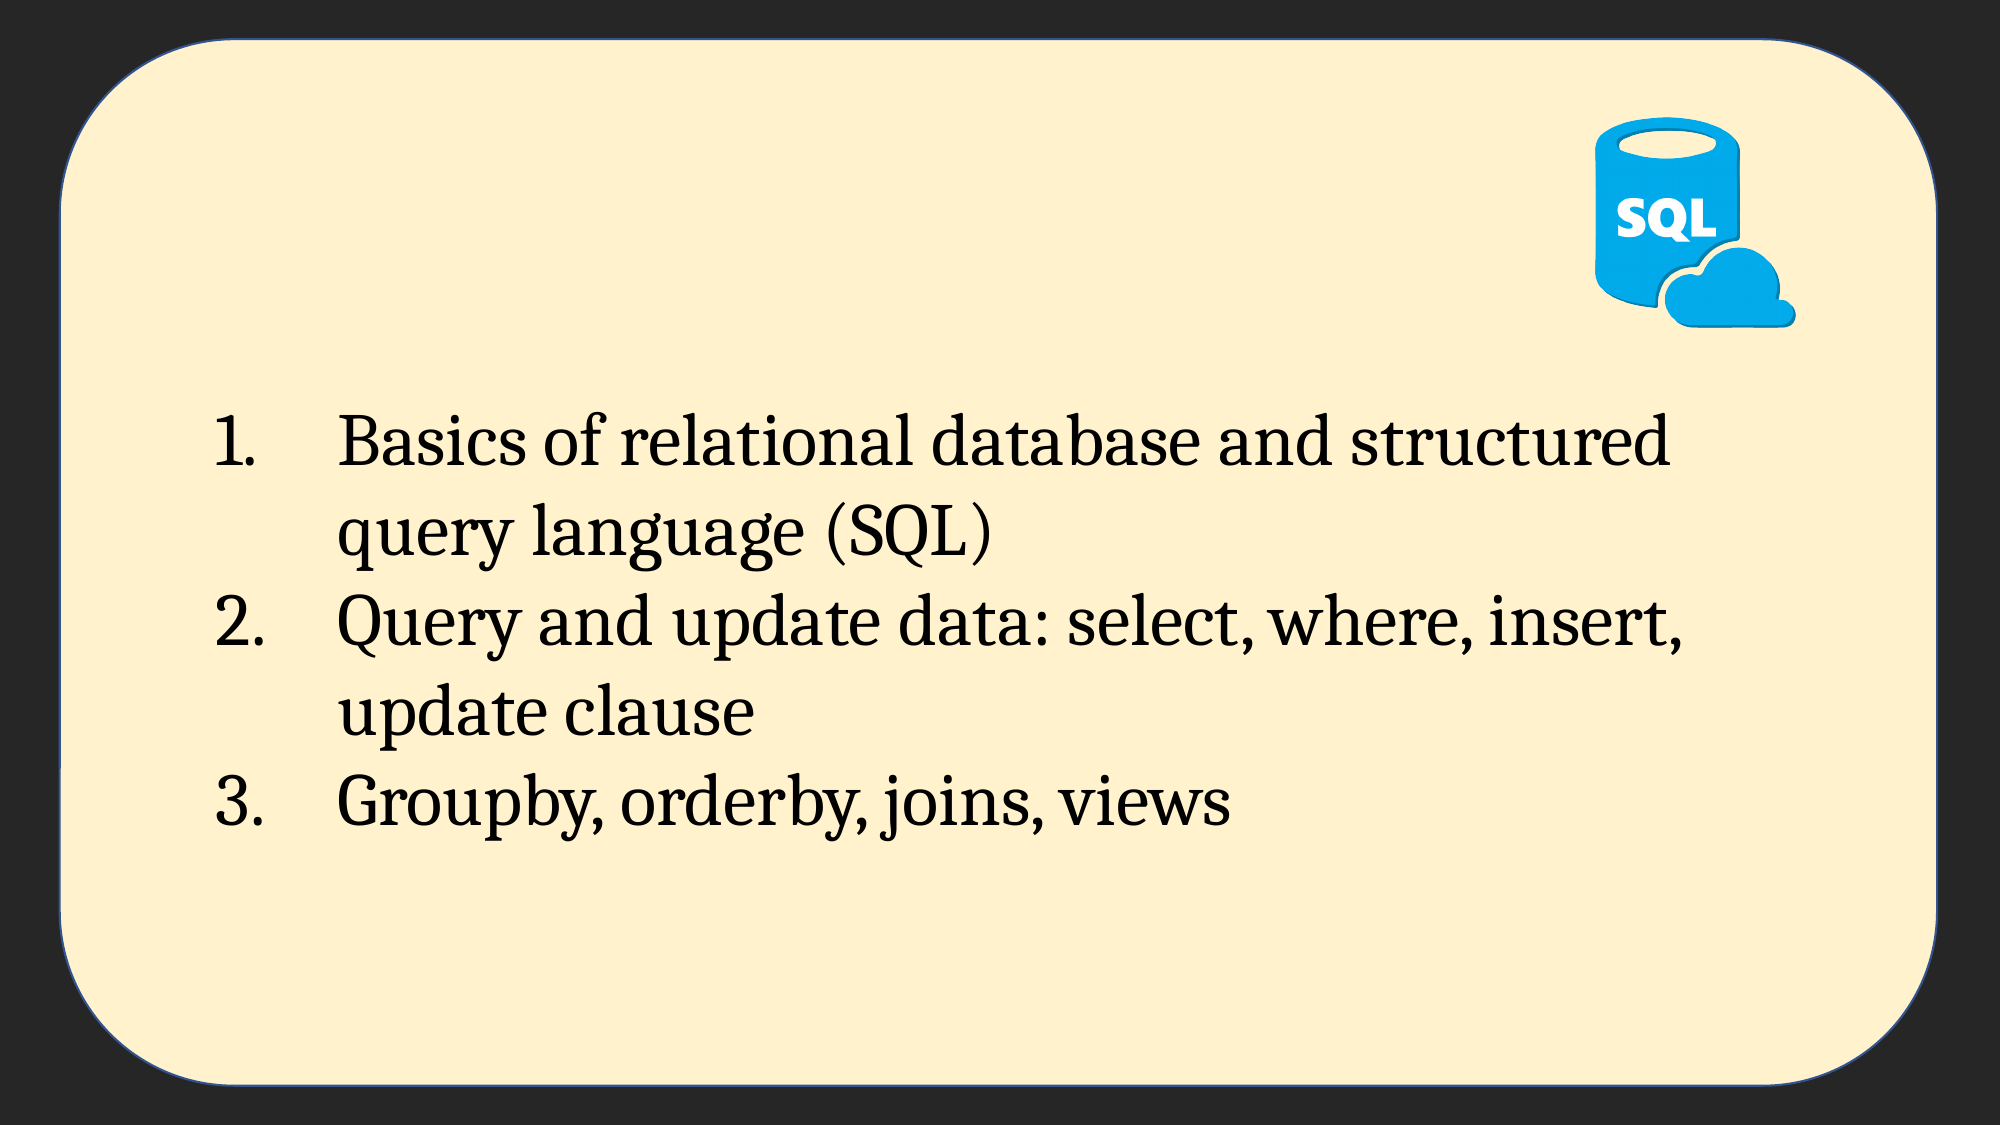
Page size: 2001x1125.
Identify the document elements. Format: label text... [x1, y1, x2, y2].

picture [1649, 199, 1688, 241]
picture [1692, 199, 1715, 236]
text_box Basics of relational database and structured query language (SQL) Query and update data: select, where, insert, update clause Groupby, orderby, joins, views [201, 382, 1796, 1118]
picture [1595, 117, 1796, 328]
picture [1788, 321, 1796, 328]
text_box [58, 38, 1939, 1084]
picture [1618, 199, 1645, 237]
picture [1620, 131, 1715, 158]
picture [1595, 117, 1651, 143]
